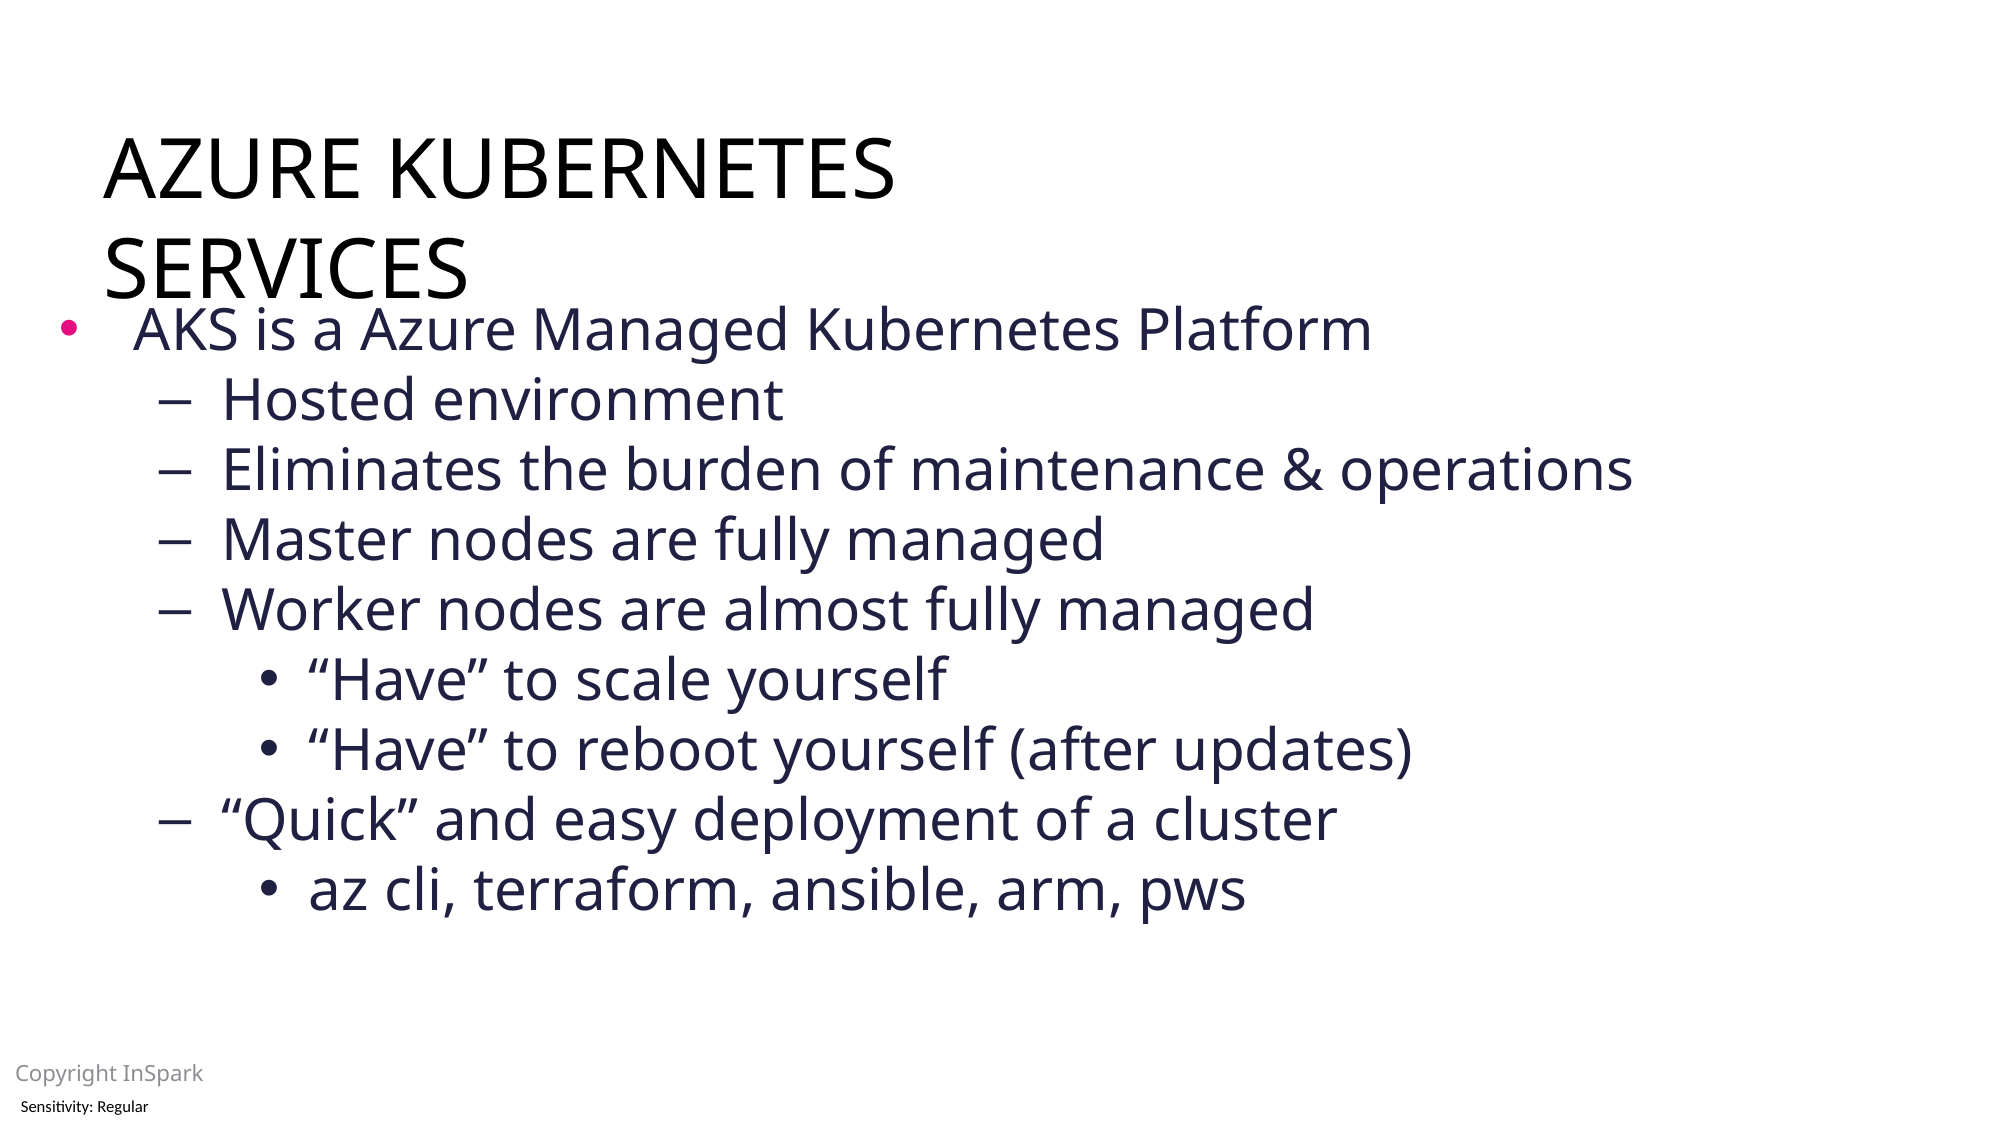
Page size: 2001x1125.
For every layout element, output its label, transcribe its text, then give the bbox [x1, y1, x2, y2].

footer Copyright InSpark [0, 1042, 870, 1103]
title Azure Kubernetes Services [103, 115, 1215, 216]
